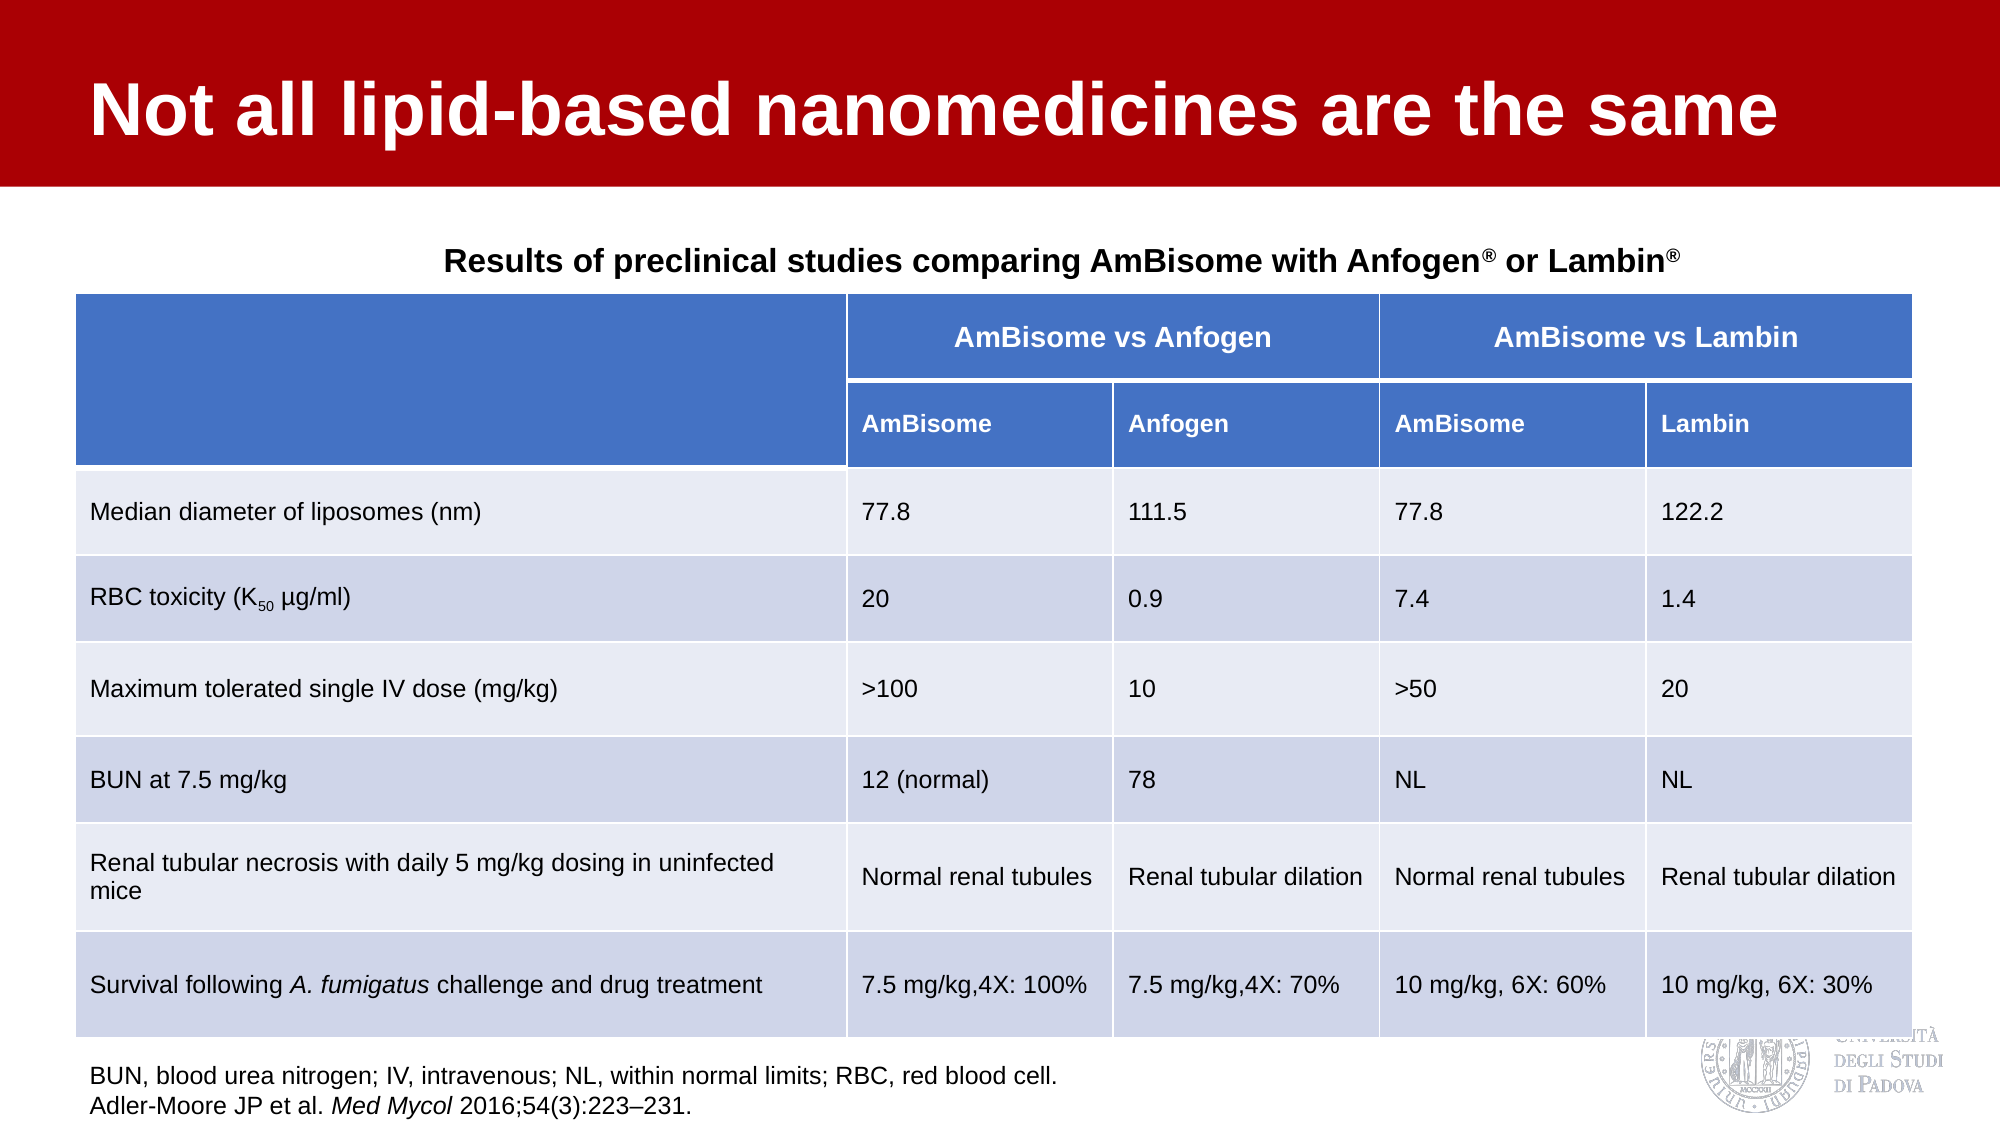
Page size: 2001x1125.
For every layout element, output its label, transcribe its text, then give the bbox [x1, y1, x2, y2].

table_cell 10 mg/kg, 6X: 60% [1380, 932, 1645, 1037]
table_cell Lambin [1647, 383, 1912, 467]
table_cell Renal tubular dilation [1114, 824, 1379, 930]
table_cell 1.4 [1647, 556, 1912, 641]
table_cell AmBisome [1380, 383, 1645, 467]
table_cell 20 [1647, 643, 1912, 735]
text_box Results of preclinical studies comparing AmBisome with Anfogen® or Lambin® [428, 231, 1696, 287]
table_header AmBisome vs Lambin [1380, 294, 1912, 378]
table_header AmBisome vs Anfogen [848, 294, 1379, 378]
table_cell 111.5 [1114, 469, 1379, 554]
table_cell Renal tubular dilation [1647, 824, 1912, 930]
table_cell 77.8 [1380, 469, 1645, 554]
table_cell RBC toxicity (K50 µg/ml) [76, 556, 846, 641]
table_cell 20 [848, 556, 1112, 641]
table_cell AmBisome [848, 383, 1112, 467]
text_box BUN, blood urea nitrogen; IV, intravenous; NL, within normal limits; RBC, red blood cell. Adler-Moore JP et al. Med Mycol 2016;54(3):223–231. [74, 1051, 1689, 1125]
table_cell 12 (normal) [848, 737, 1112, 822]
table_cell 77.8 [848, 469, 1112, 554]
table_cell Survival following A. fumigatus challenge and drug treatment [76, 932, 846, 1037]
title Not all lipid-based nanomedicines are the same [74, 13, 2000, 209]
table_cell Normal renal tubules [1380, 824, 1645, 930]
table_header [76, 294, 846, 465]
table_cell BUN at 7.5 mg/kg [76, 737, 846, 822]
table_cell 0.9 [1114, 556, 1379, 641]
table_cell 10 mg/kg, 6X: 30% [1647, 932, 1912, 1037]
table_cell Renal tubular necrosis with daily 5 mg/kg dosing in uninfected mice [76, 824, 846, 930]
table_cell >100 [848, 643, 1112, 735]
table_cell Maximum tolerated single IV dose (mg/kg) [76, 643, 846, 735]
table_cell 10 [1114, 643, 1379, 735]
table_cell >50 [1380, 643, 1645, 735]
table_cell Normal renal tubules [848, 824, 1112, 930]
table_cell NL [1647, 737, 1912, 822]
table_cell Median diameter of liposomes (nm) [76, 471, 846, 554]
table_cell 7.5 mg/kg,4X: 100% [848, 932, 1112, 1037]
table_cell 78 [1114, 737, 1379, 822]
table_cell NL [1380, 737, 1645, 822]
table_cell 7.4 [1380, 556, 1645, 641]
table_cell 7.5 mg/kg,4X: 70% [1114, 932, 1379, 1037]
table_cell 122.2 [1647, 469, 1912, 554]
table_cell Anfogen [1114, 383, 1379, 467]
